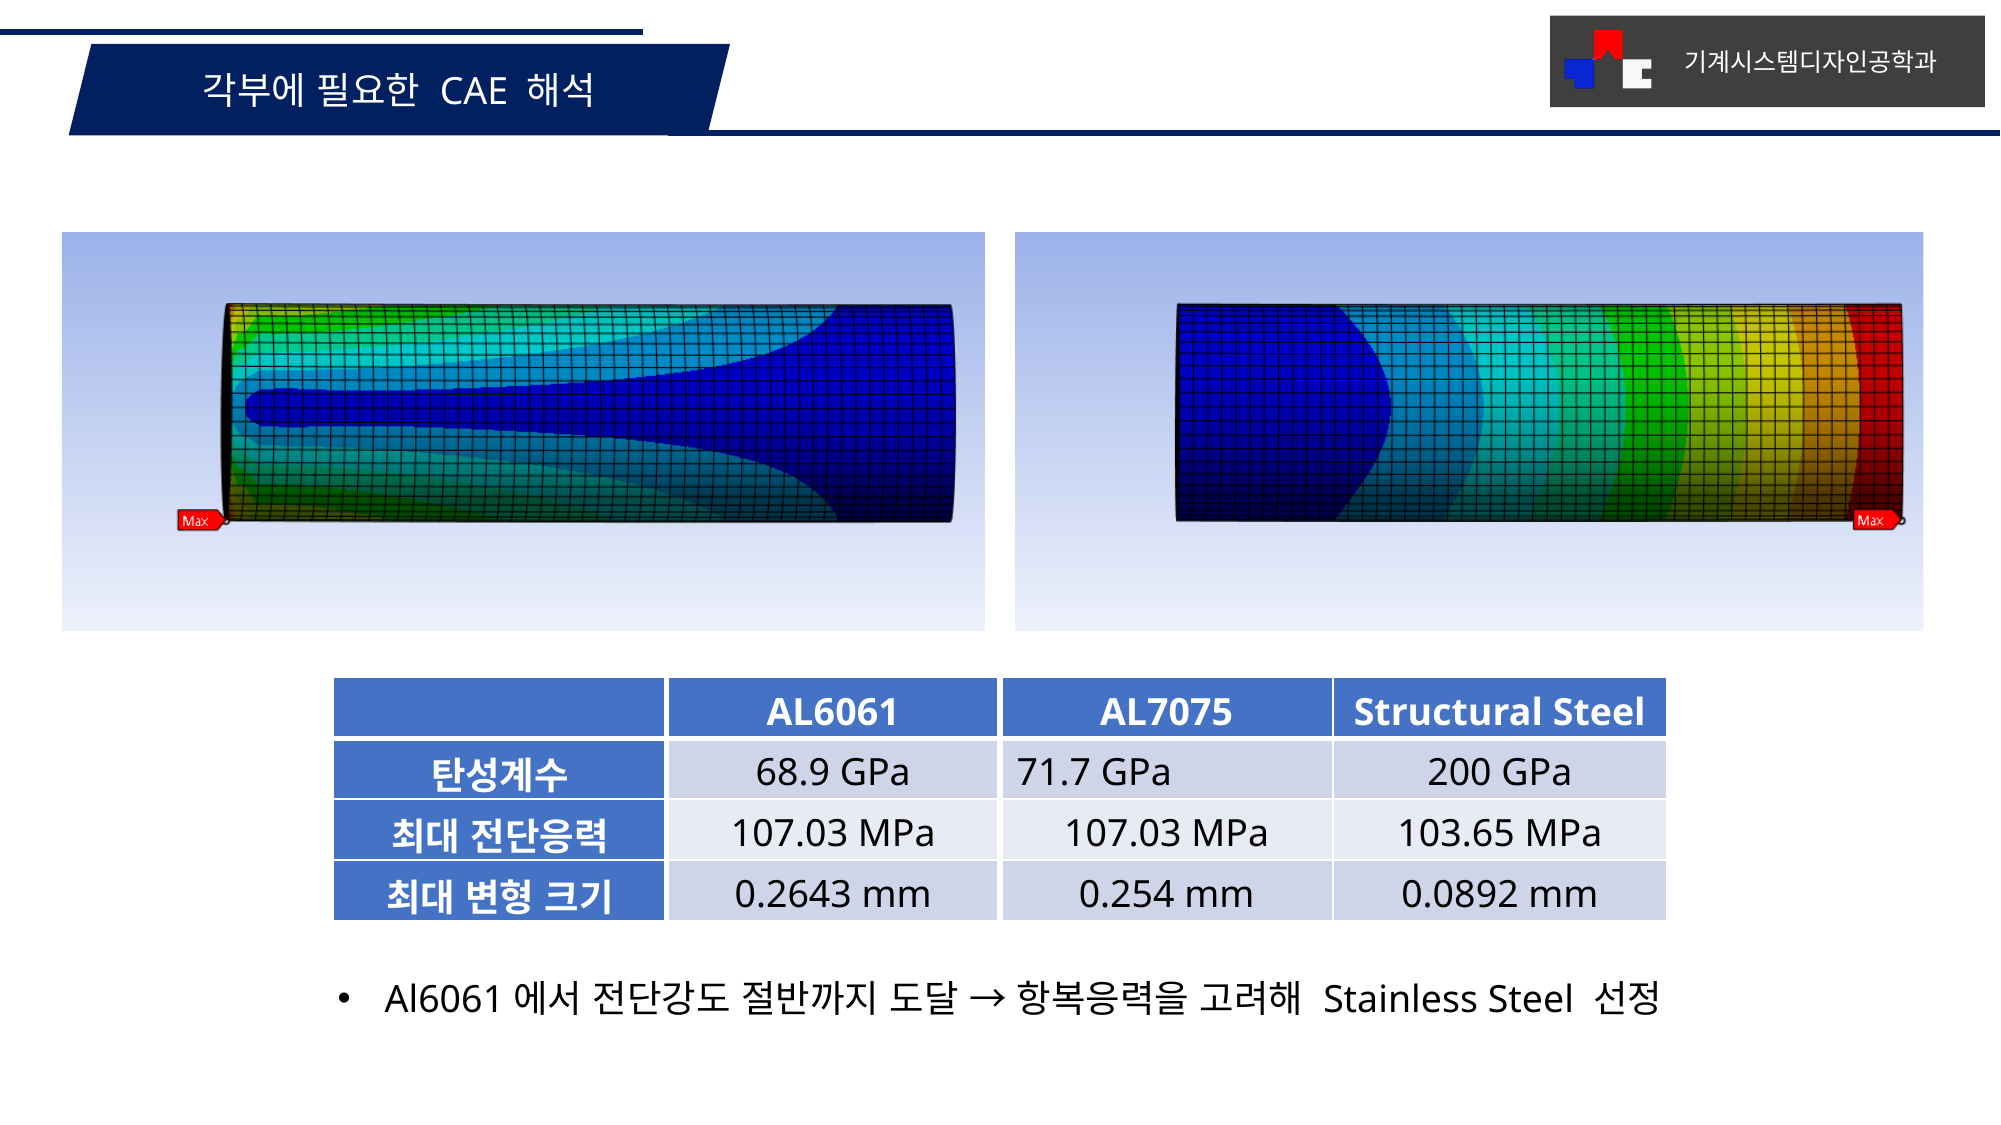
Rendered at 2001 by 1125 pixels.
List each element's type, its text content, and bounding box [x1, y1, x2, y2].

picture [1015, 232, 1924, 631]
table_header AL6061 [669, 678, 997, 736]
table_header AL7075 [1003, 678, 1332, 736]
table_cell 103.65 MPa [1334, 800, 1666, 859]
table_cell 0.254 mm [1003, 861, 1332, 920]
table_header Structural Steel [1334, 678, 1666, 736]
table_header [334, 678, 664, 736]
table_cell 0.2643 mm [669, 861, 997, 920]
text_box Al6061에서 전단강도 절반까지 도달 → 항복응력을 고려해 Stainless Steel 선정 [322, 967, 1677, 1028]
table_cell 0.0892 mm [1334, 861, 1666, 920]
table_cell 107.03 MPa [669, 800, 997, 859]
table_cell 최대 변형 크기 [334, 861, 664, 920]
table_cell 107.03 MPa [1003, 800, 1332, 859]
table_cell 200 GPa [1334, 741, 1666, 798]
table_cell 71.7 GPa [1003, 741, 1332, 798]
picture [61, 232, 985, 631]
table_cell 68.9 GPa [669, 741, 997, 798]
text_box 각부에 필요한 CAE 해석 [68, 43, 731, 136]
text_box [1549, 15, 2000, 110]
table_cell 탄성계수 [334, 741, 664, 798]
table_cell 최대 전단응력 [334, 800, 664, 859]
